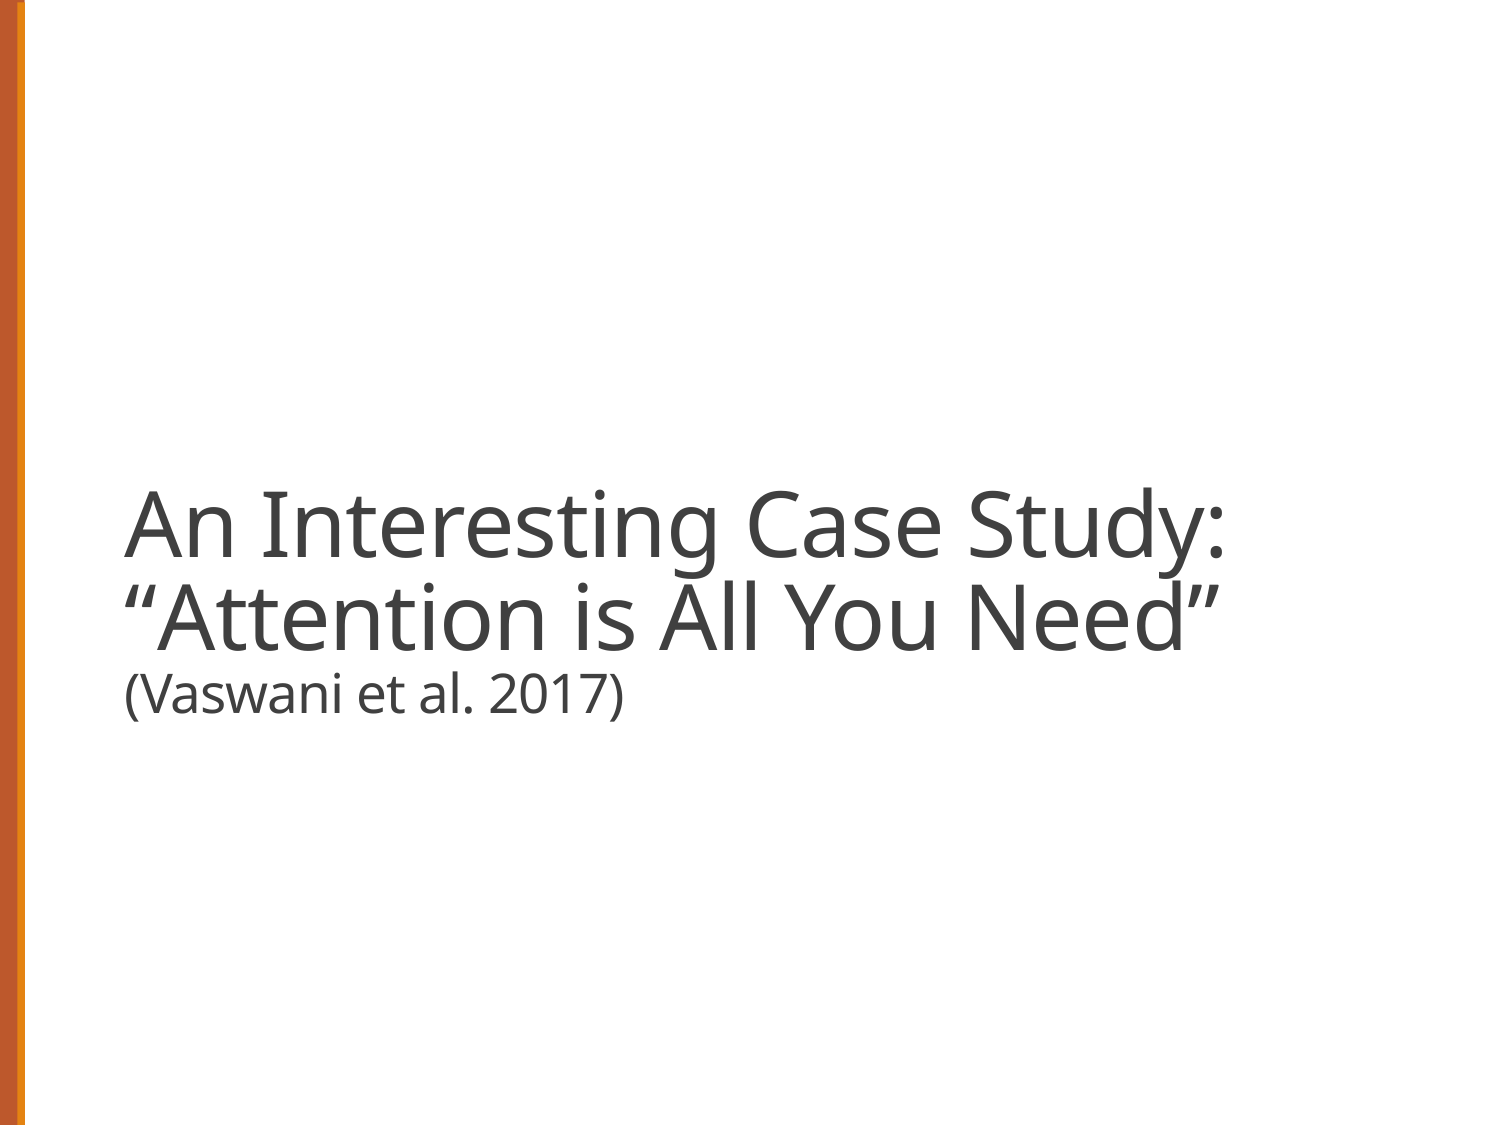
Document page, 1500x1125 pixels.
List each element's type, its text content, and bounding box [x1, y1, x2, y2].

title An Interesting Case Study: “Attention is All You Need” (Vaswani et al. 2017) [109, 358, 1391, 733]
